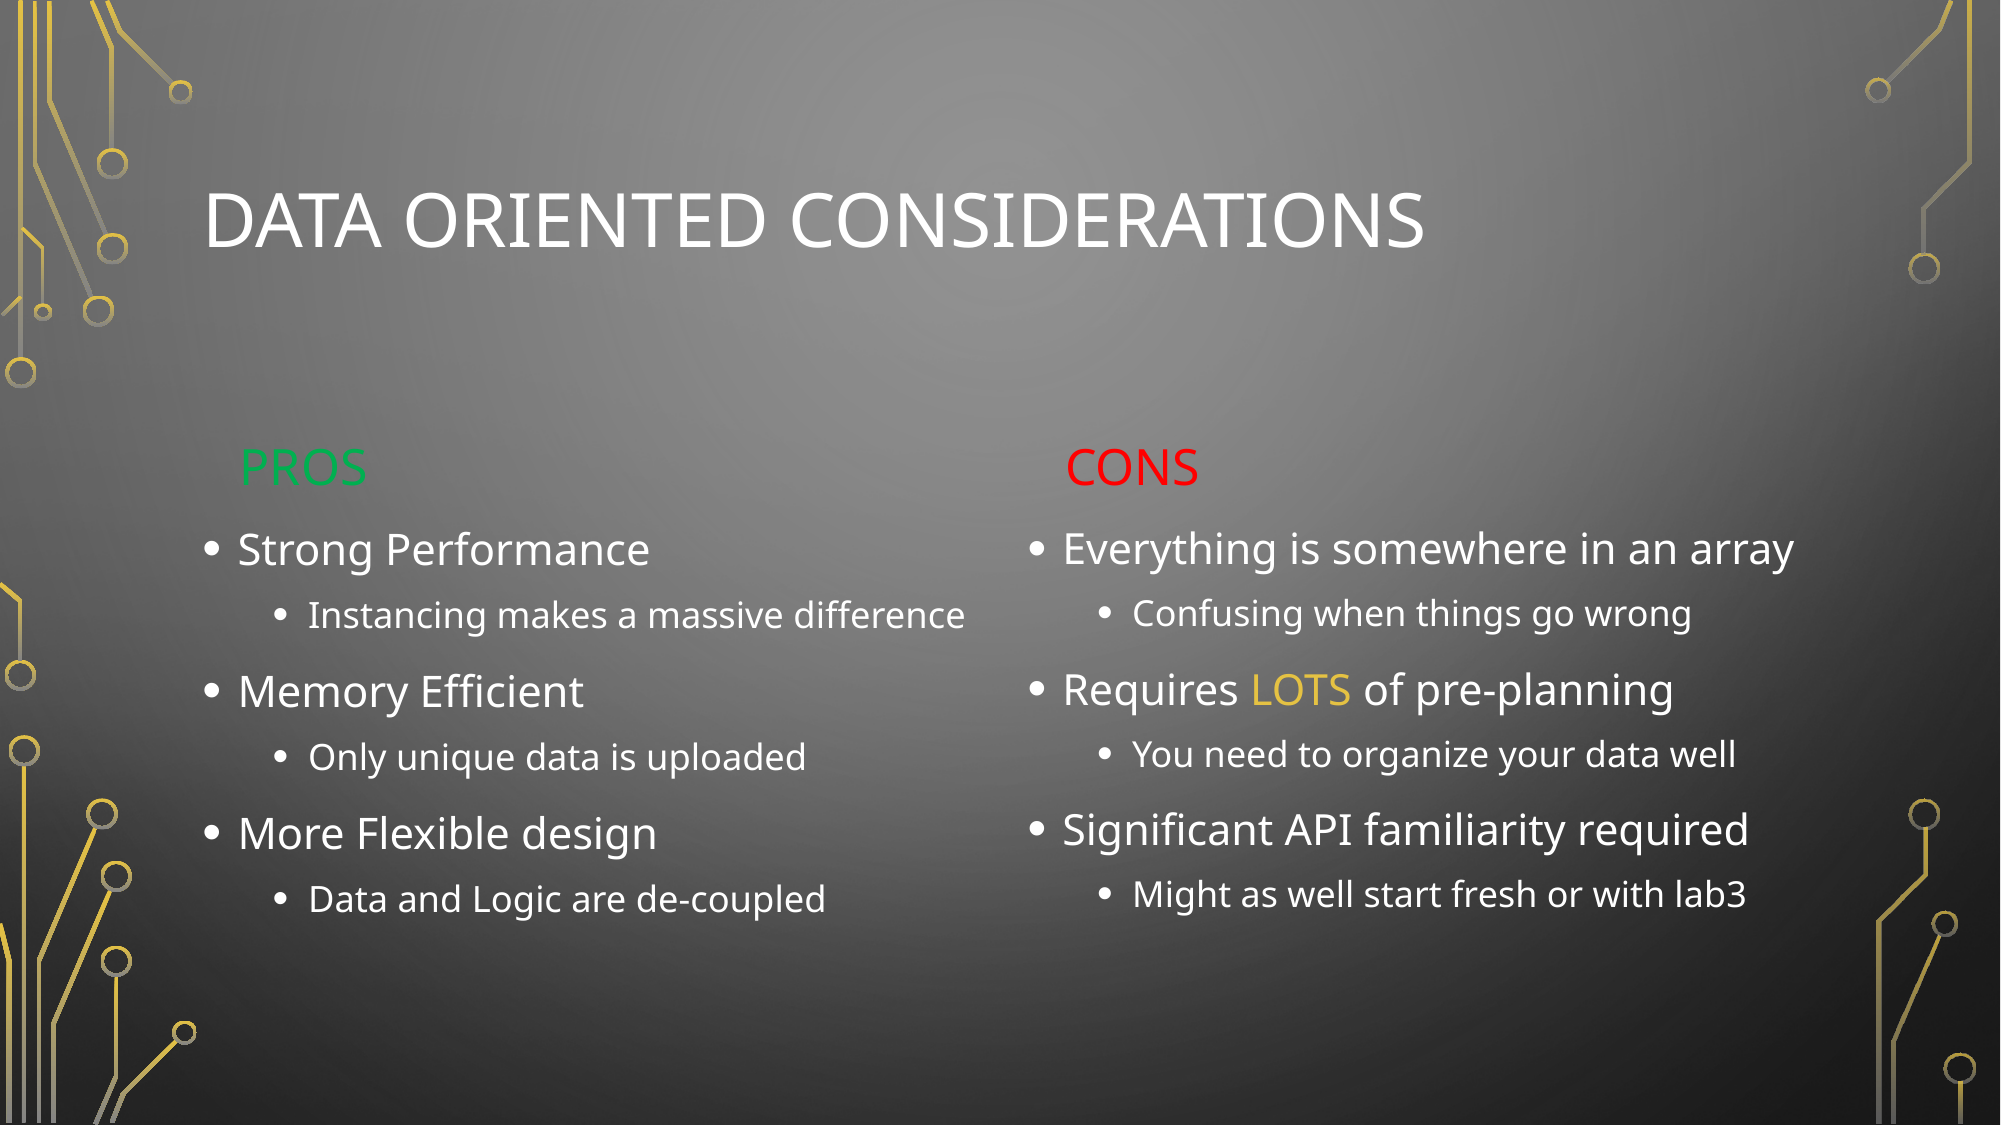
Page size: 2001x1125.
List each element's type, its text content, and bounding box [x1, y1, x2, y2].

list Strong Performance Instancing makes a massive difference Memory Efficient Only unique data is uploaded More Flexible design Data and Logic are de-coupled [187, 504, 988, 950]
list pros [224, 369, 988, 504]
list cons [1050, 369, 1813, 504]
title DATA oriented considerations [187, 101, 1813, 344]
list Everything is somewhere in an array Confusing when things go wrong Requires LOTS of pre-planning You need to organize your data well Significant API familiarity required Might as well start fresh or with lab3 [1012, 504, 1813, 950]
